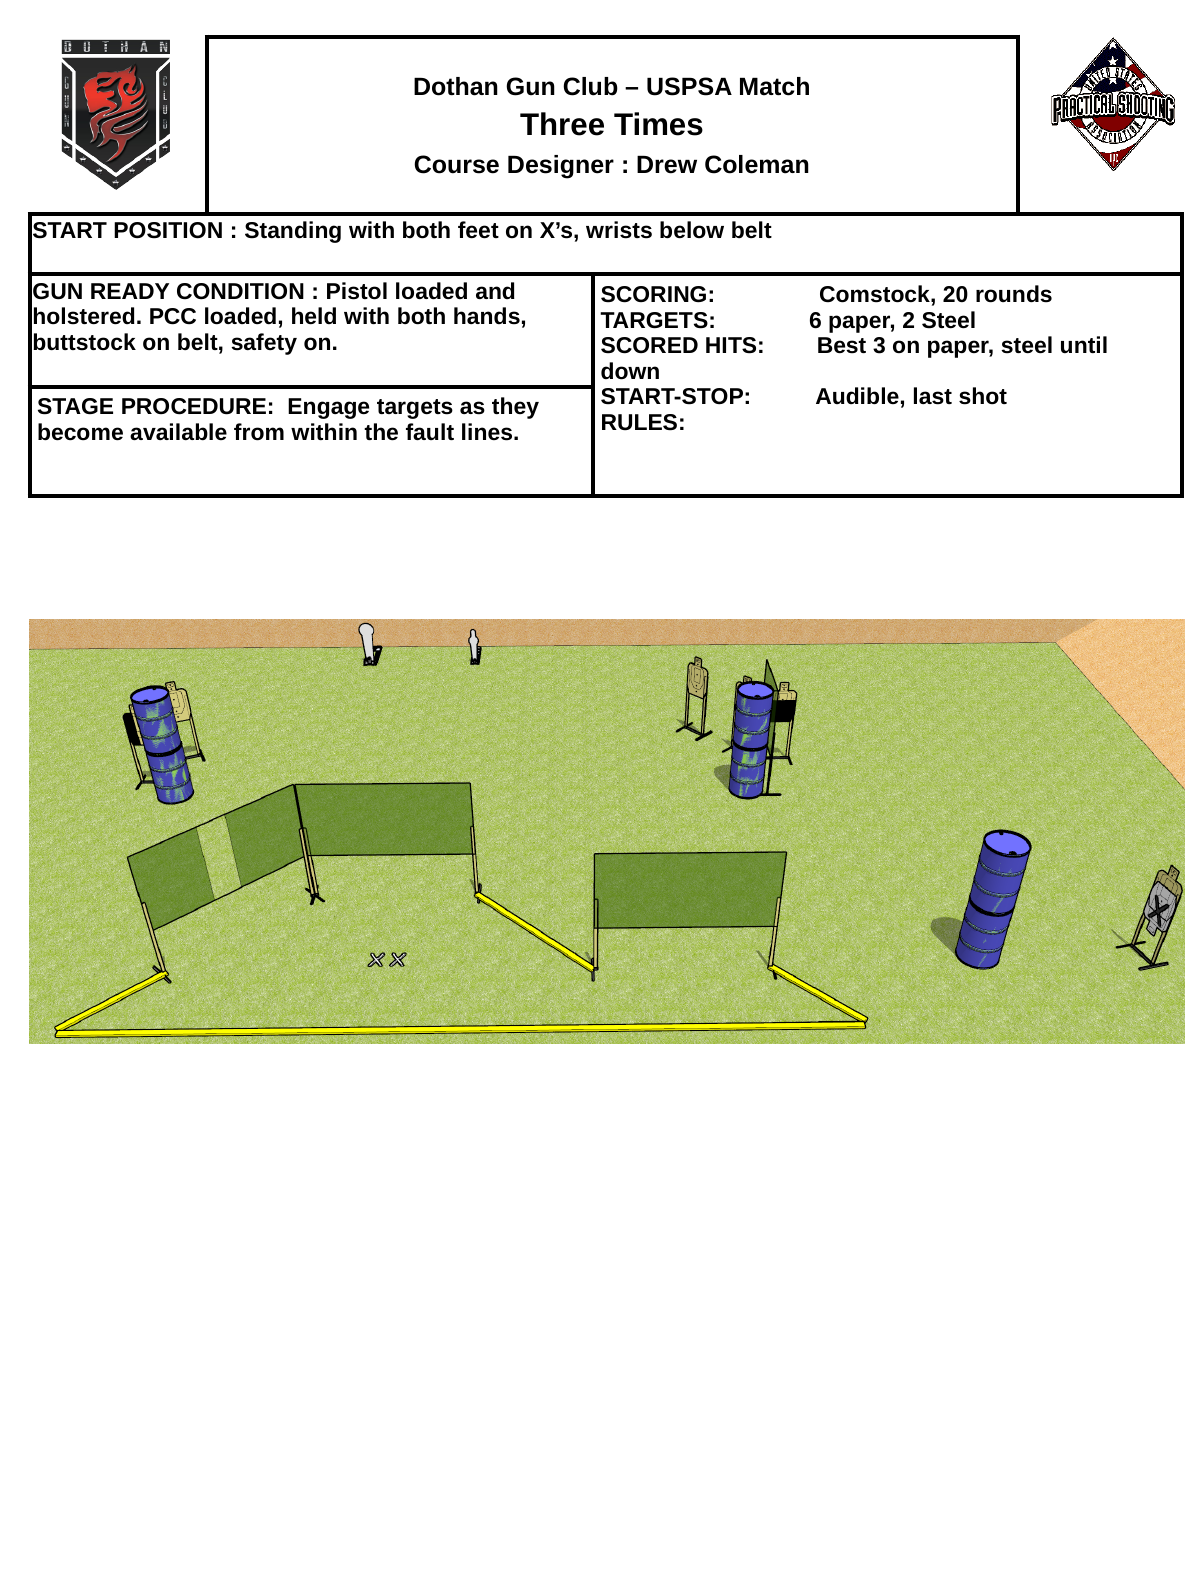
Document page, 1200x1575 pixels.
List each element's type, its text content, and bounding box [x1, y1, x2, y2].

picture [58, 36, 173, 193]
table_cell START POSITION : Standing with both feet on X’s, wrists below belt [32, 216, 1180, 272]
table_cell SCORING: Comstock, 20 rounds TARGETS: 6 paper, 2 Steel SCORED HITS: Best 3 on paper, steel until down START-STOP: Audible, last shot RULES: [595, 276, 1180, 494]
table_header Dothan Gun Club – USPSA Match Three Times Course Designer : Drew Coleman [209, 39, 1016, 212]
picture [29, 618, 1185, 1045]
picture [1044, 36, 1183, 175]
table_header [1020, 37, 1182, 212]
table_cell STAGE PROCEDURE: Engage targets as they become available from within the fault lines. [32, 389, 591, 494]
table_cell GUN READY CONDITION : Pistol loaded and holstered. PCC loaded, held with both hands, buttstock on belt, safety on. [32, 276, 591, 385]
table_header [30, 37, 205, 212]
